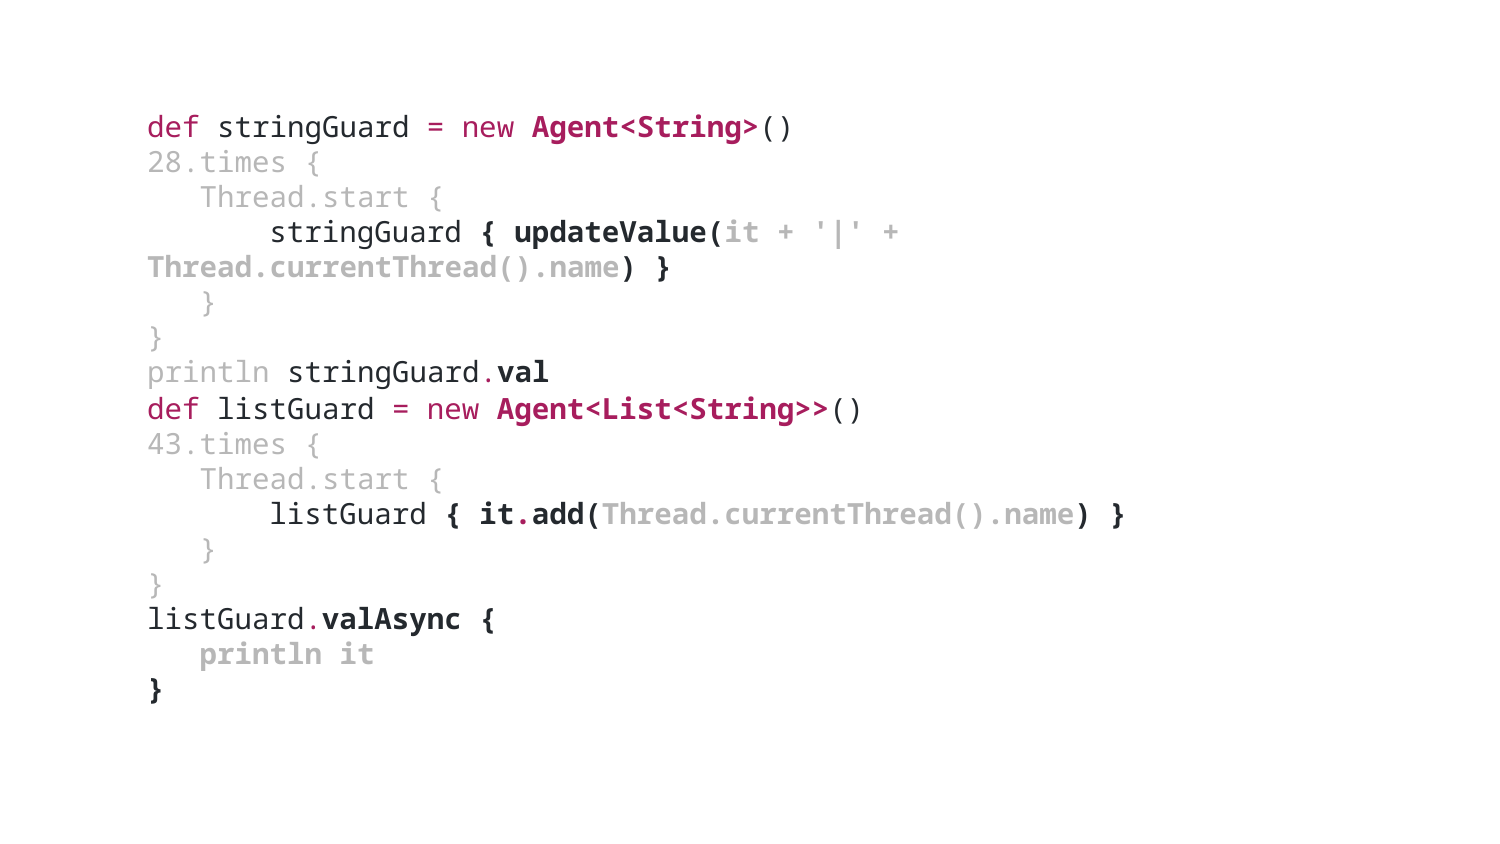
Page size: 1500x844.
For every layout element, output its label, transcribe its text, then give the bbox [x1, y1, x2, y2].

text_box def stringGuard = new Agent<String>() 28.times { Thread.start { stringGuard { updateValue(it + '|' + Thread.currentThread().name) } } } println stringGuard.val [131, 93, 1368, 375]
text_box def listGuard = new Agent<List<String>>() 43.times { Thread.start { listGuard { it.add(Thread.currentThread().name) } } } listGuard.valAsync { println it } [131, 375, 1381, 713]
